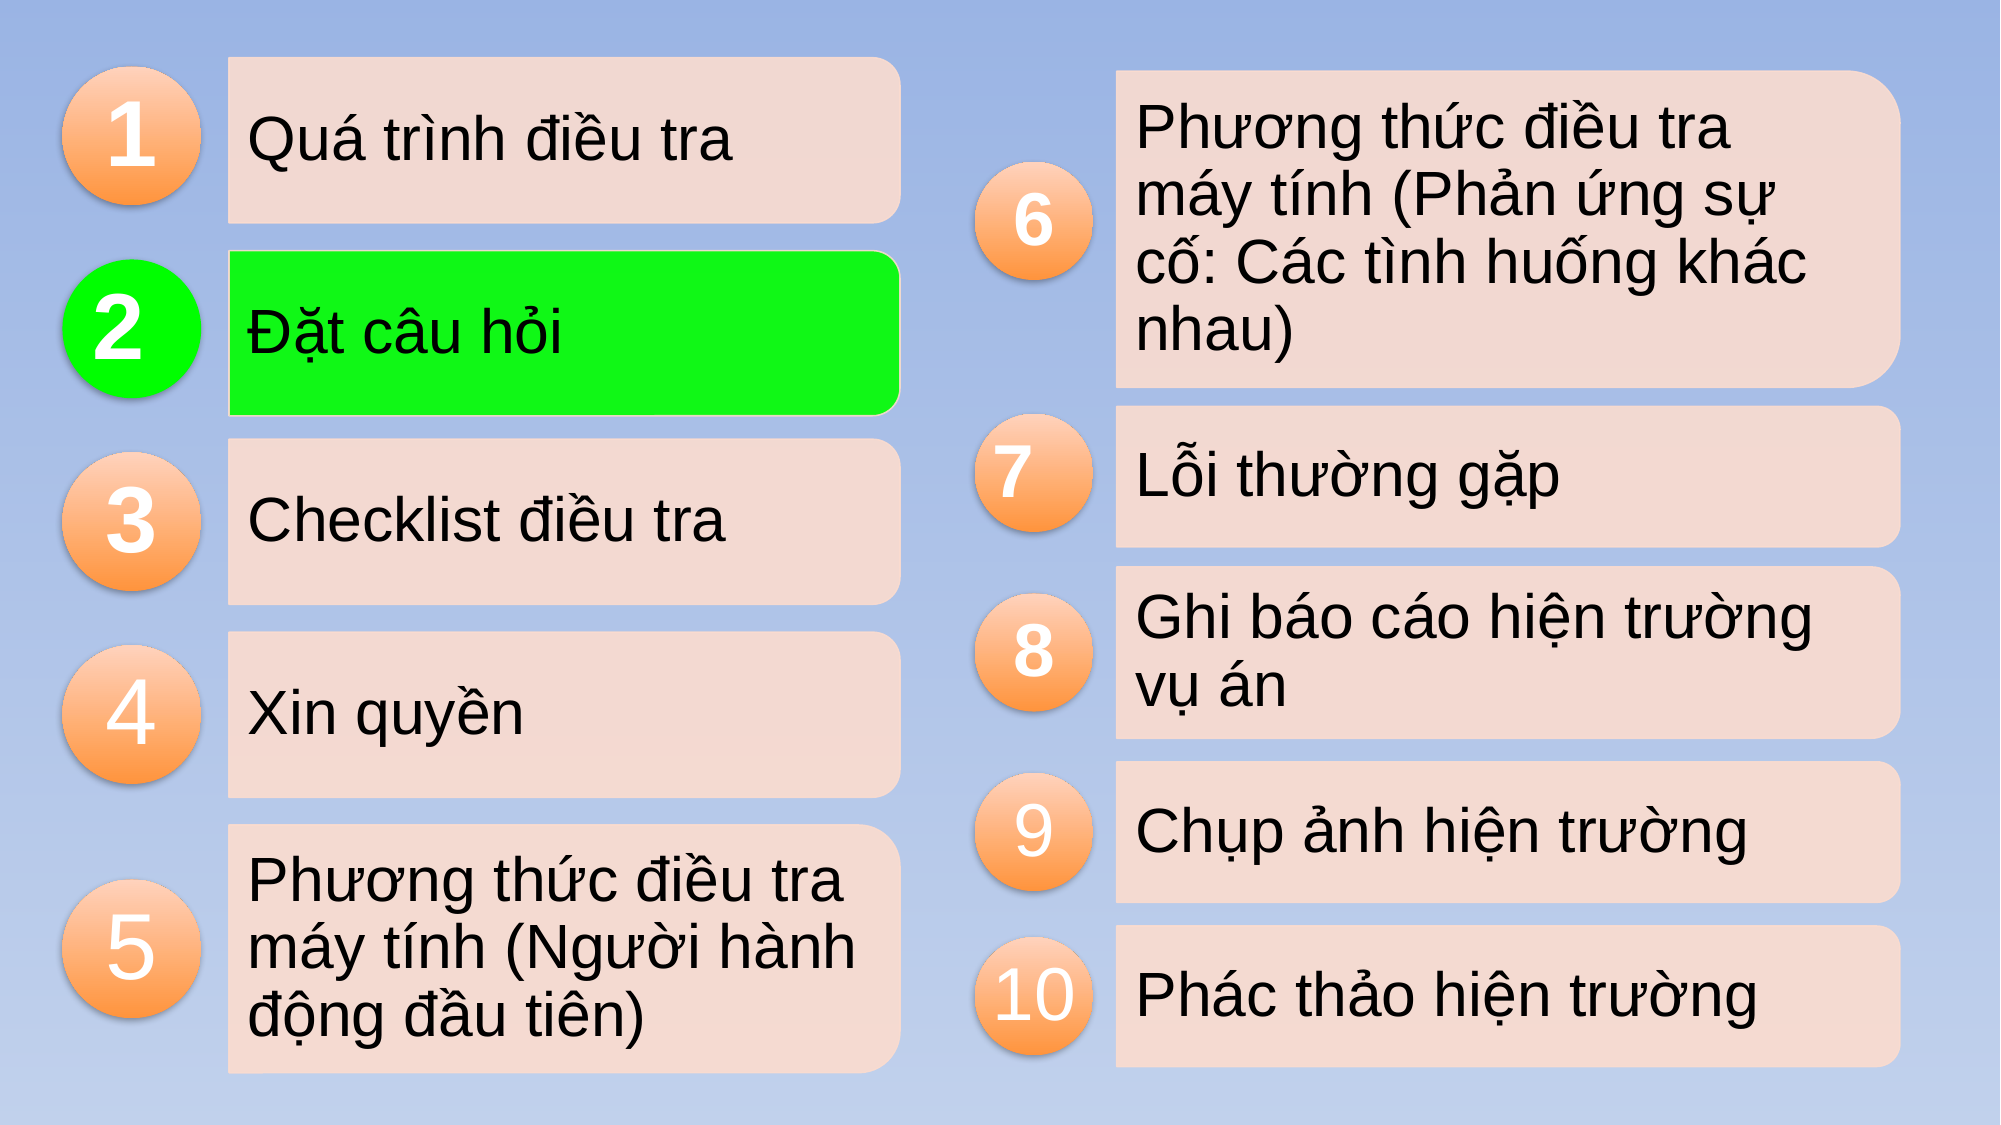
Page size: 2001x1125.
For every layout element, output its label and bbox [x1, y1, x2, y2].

text_box [974, 58, 1901, 1072]
list [62, 49, 901, 1077]
